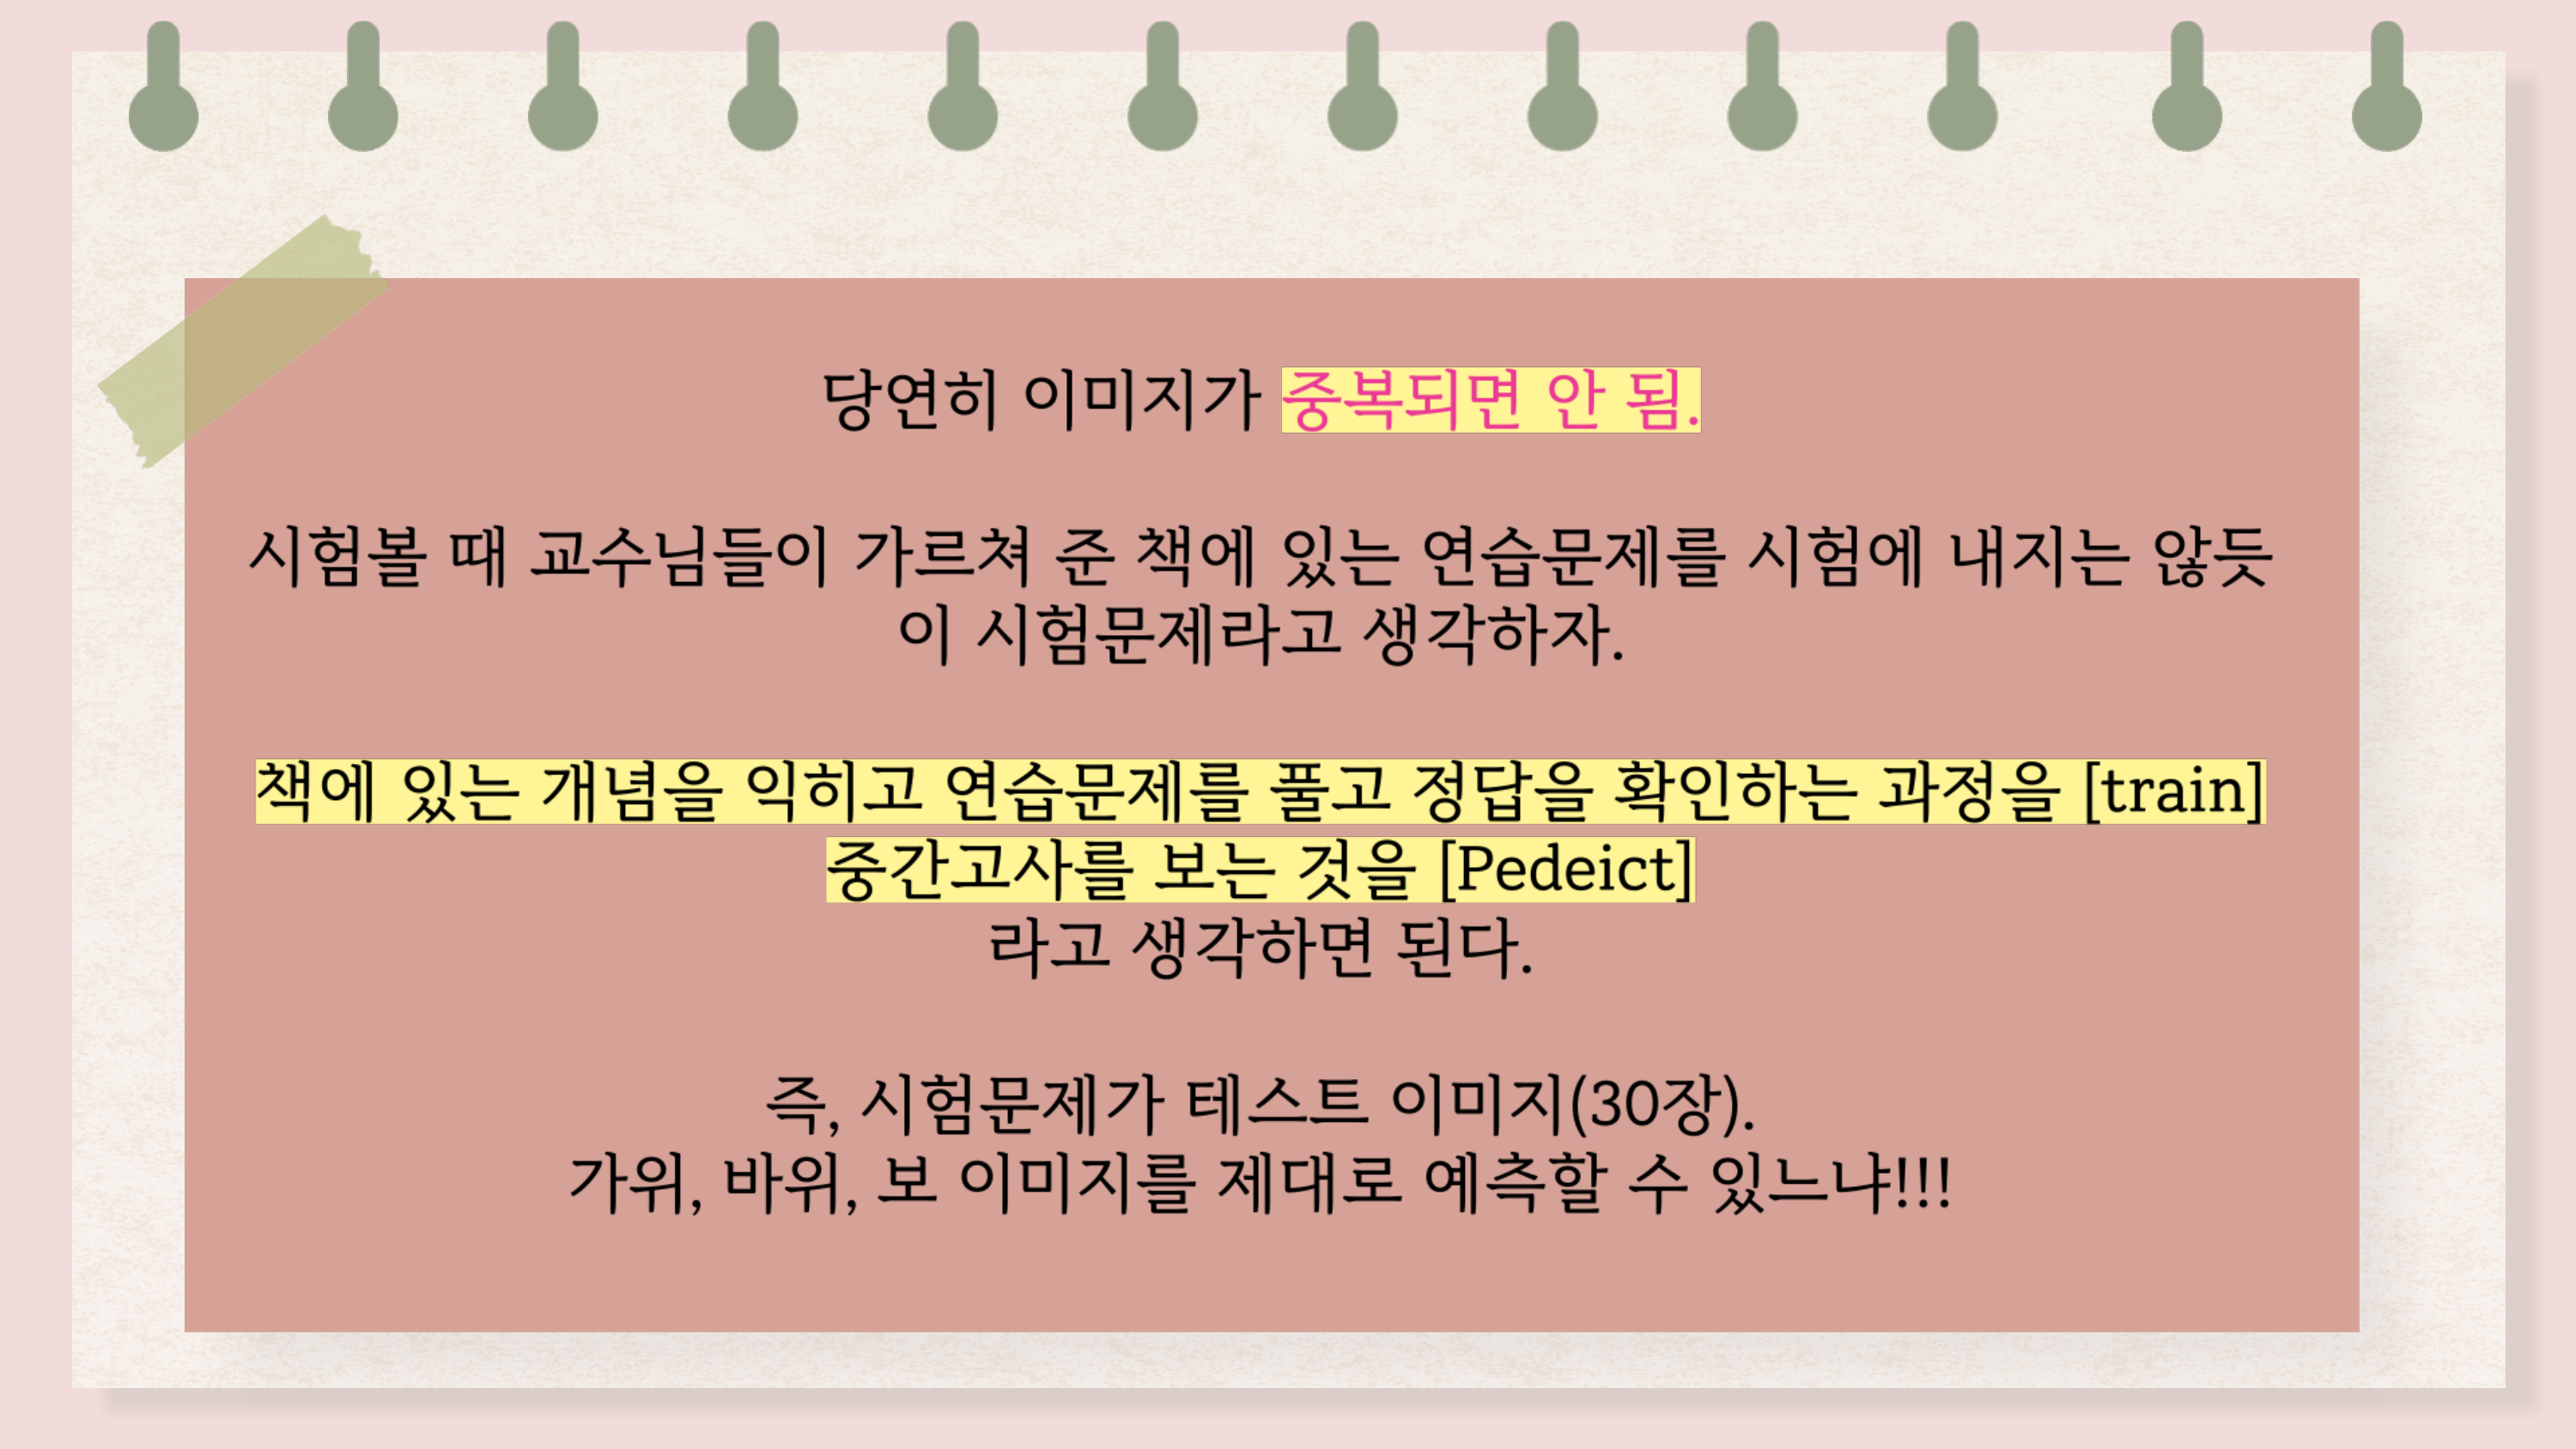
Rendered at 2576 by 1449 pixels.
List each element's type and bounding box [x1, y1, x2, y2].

picture [0, 0, 2576, 1449]
text_box [82, 288, 400, 387]
text_box [184, 278, 2360, 1333]
text_box [72, 21, 2506, 1390]
